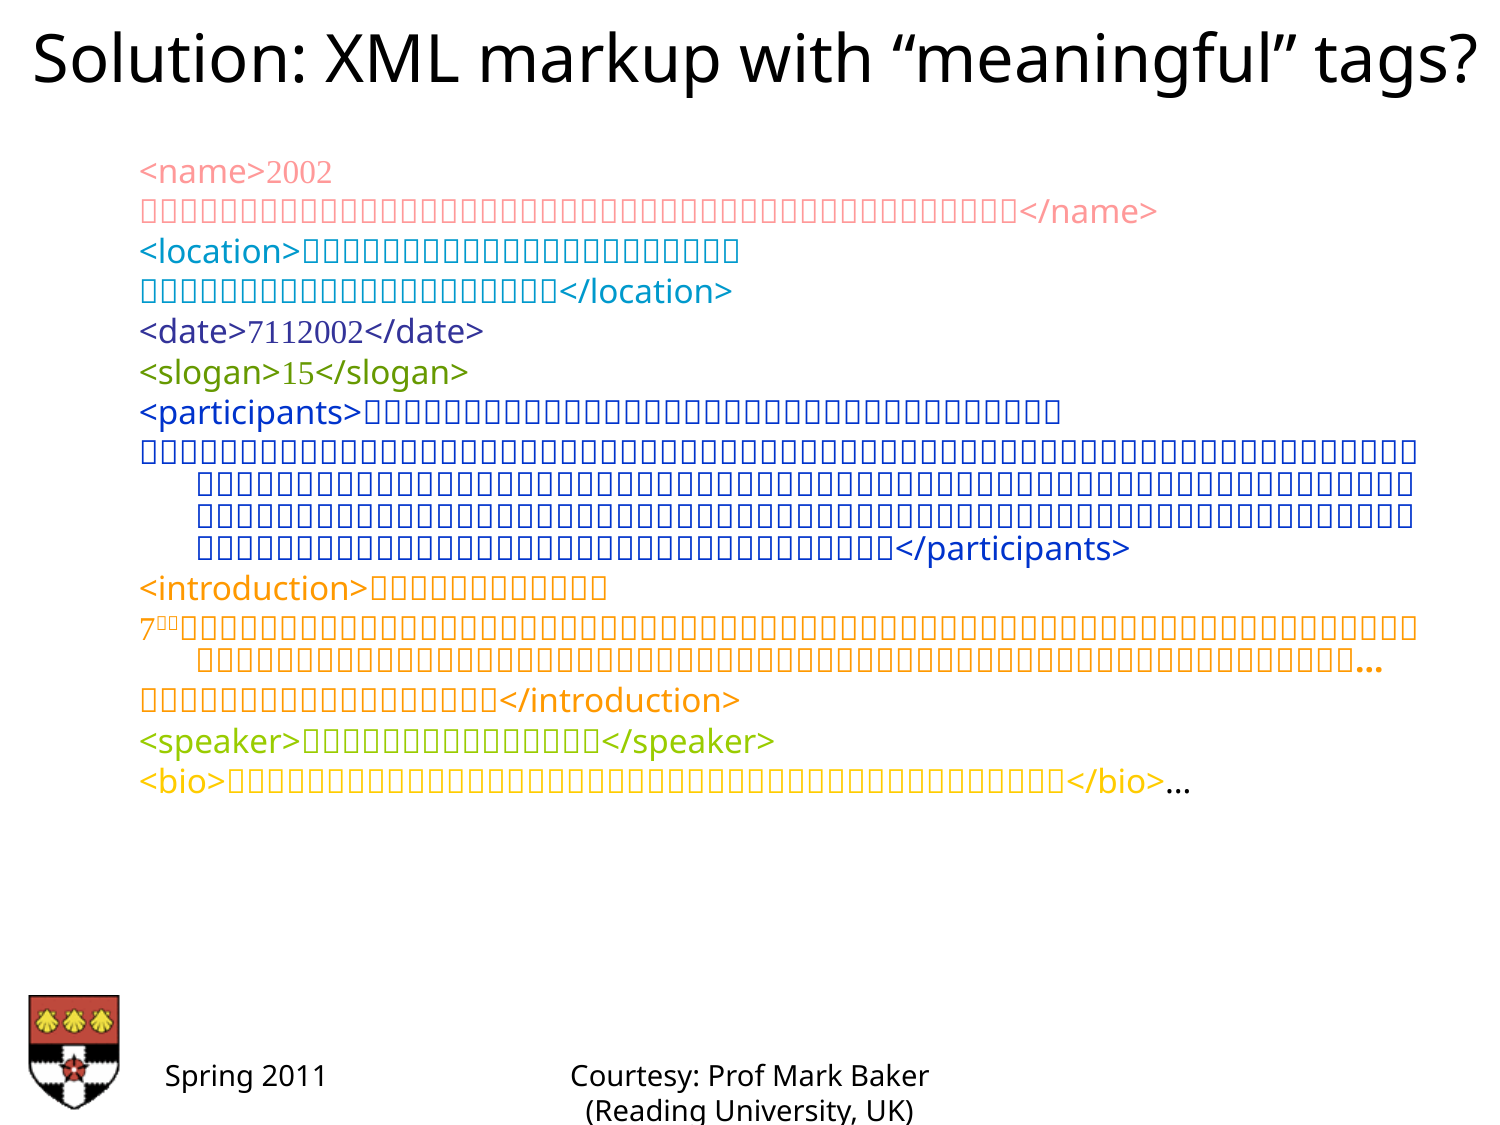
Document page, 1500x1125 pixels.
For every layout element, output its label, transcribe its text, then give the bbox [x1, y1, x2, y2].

picture [0, 995, 150, 1113]
text_box Spring 2011 [149, 1049, 463, 1125]
text_box Solution: XML markup with “meaningful” tags? [12, 0, 1500, 144]
text_box <name> </name> <location> </location> <date></date> <slogan></slogan> <participants> </participants> <introduction> … </introduction> <speaker></speaker> <bio></bio>… [123, 149, 1436, 984]
text_box Courtesy: Prof Mark Baker (Reading University, UK) [512, 1049, 988, 1125]
